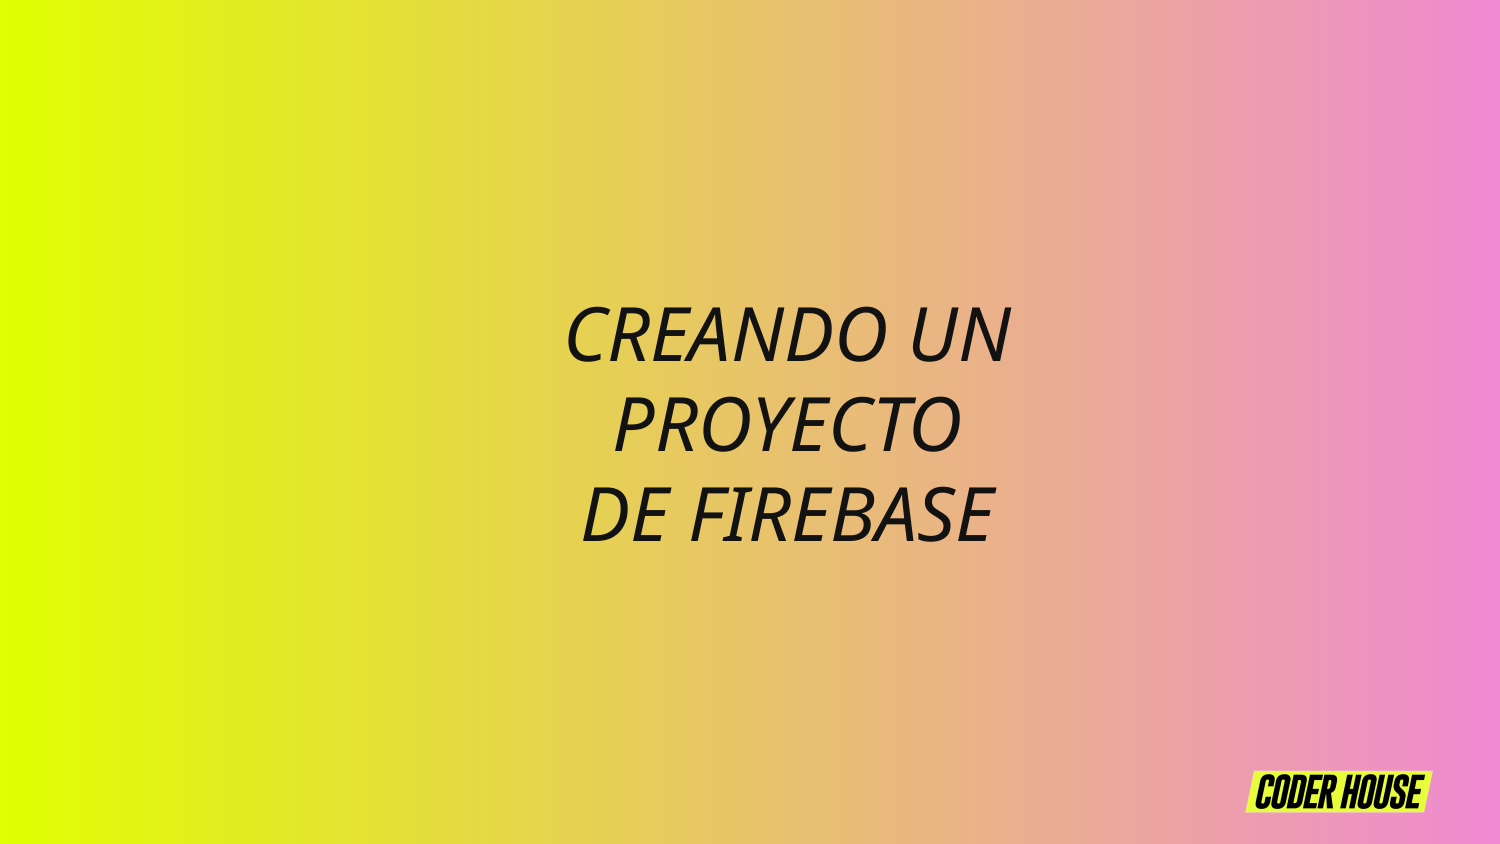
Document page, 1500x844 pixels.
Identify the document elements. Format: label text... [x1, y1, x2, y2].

picture [1241, 764, 1437, 819]
text_box CREANDO UN PROYECTO DE FIREBASE [289, 340, 1211, 503]
